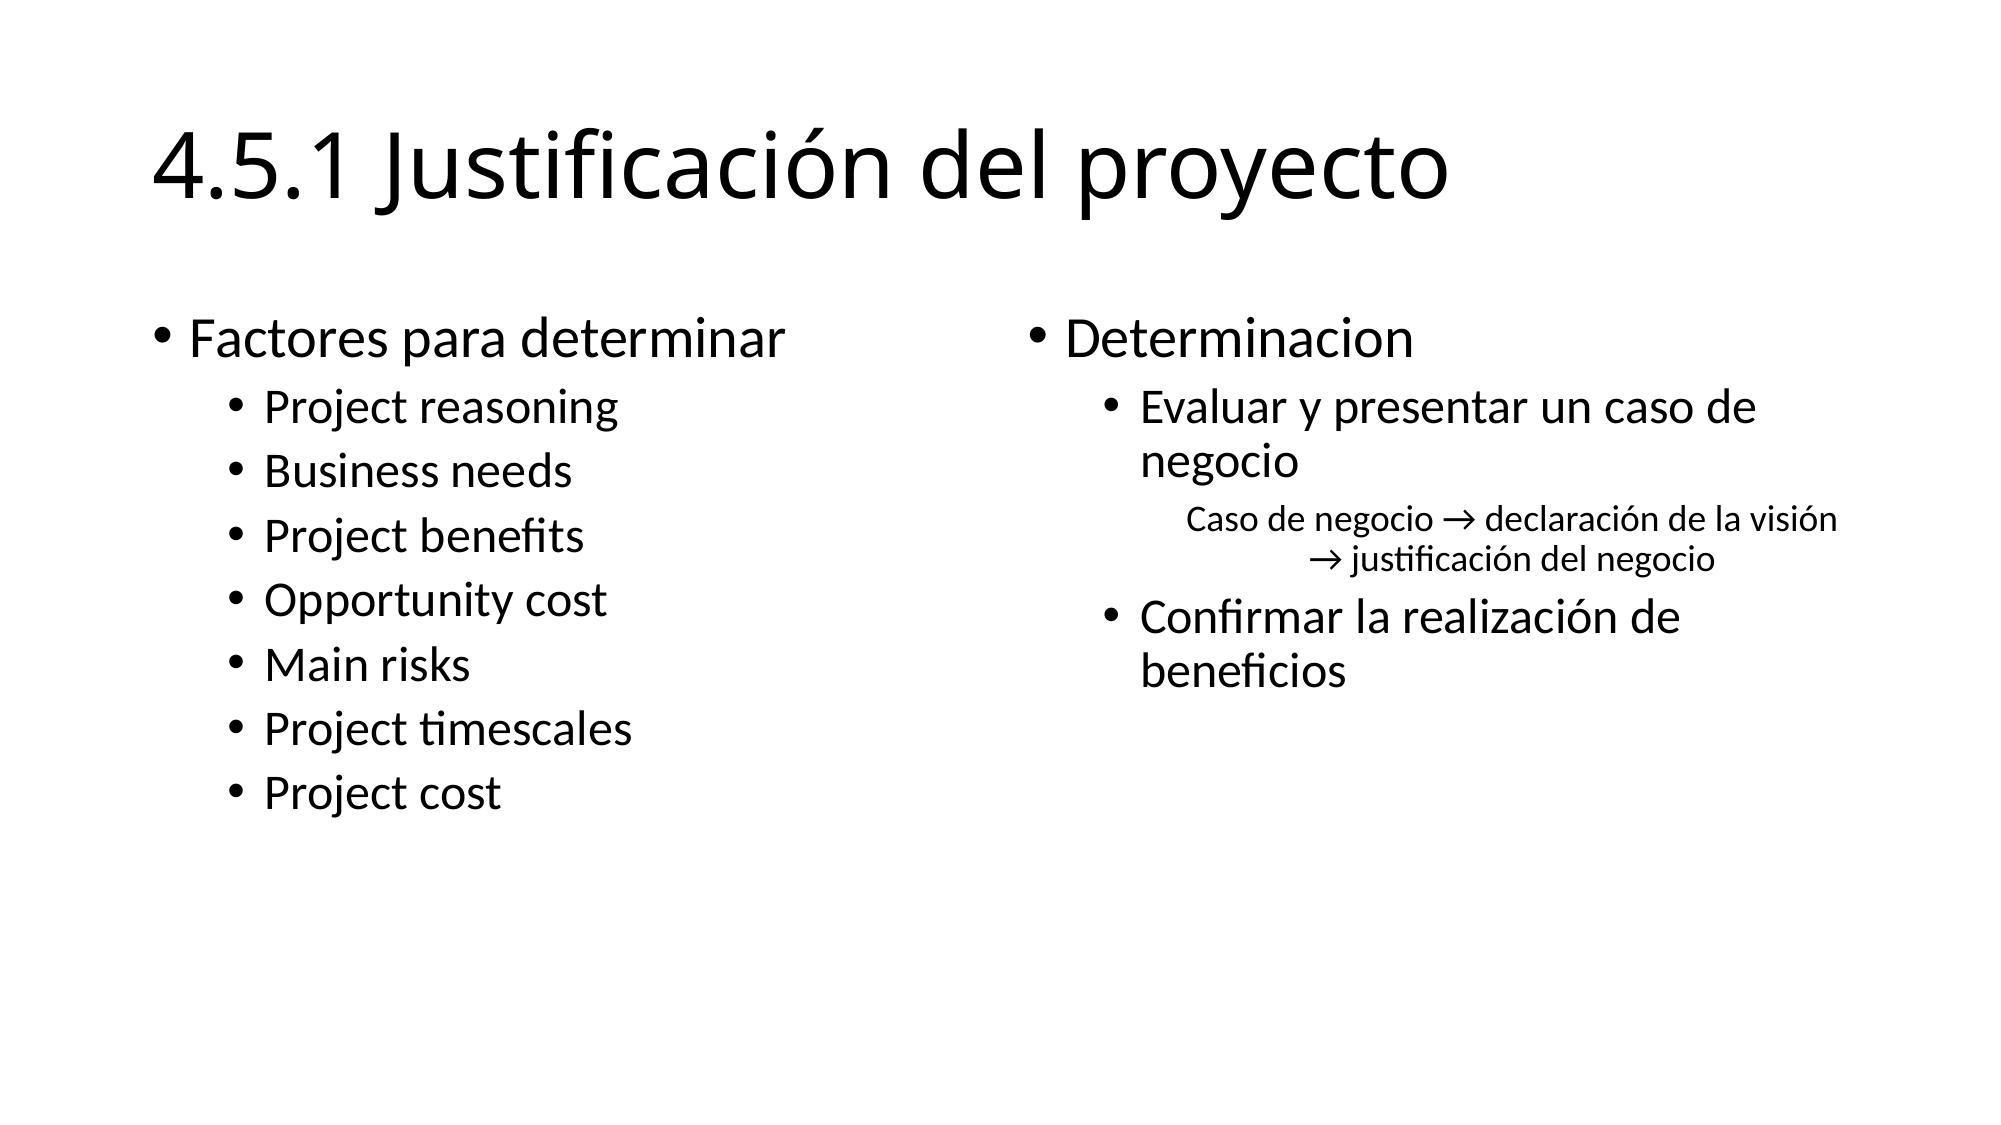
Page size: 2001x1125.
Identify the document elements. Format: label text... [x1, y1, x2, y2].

title 4.5.1 Justificación del proyecto [137, 59, 1863, 278]
list Determinacion Evaluar y presentar un caso de negocio Caso de negocio → declaración de la visión → justificación del negocio Confirmar la realización de beneficios [1012, 299, 1863, 1014]
list Factores para determinar Project reasoning Business needs Project benefits Opportunity cost Main risks Project timescales Project cost [137, 299, 988, 1014]
